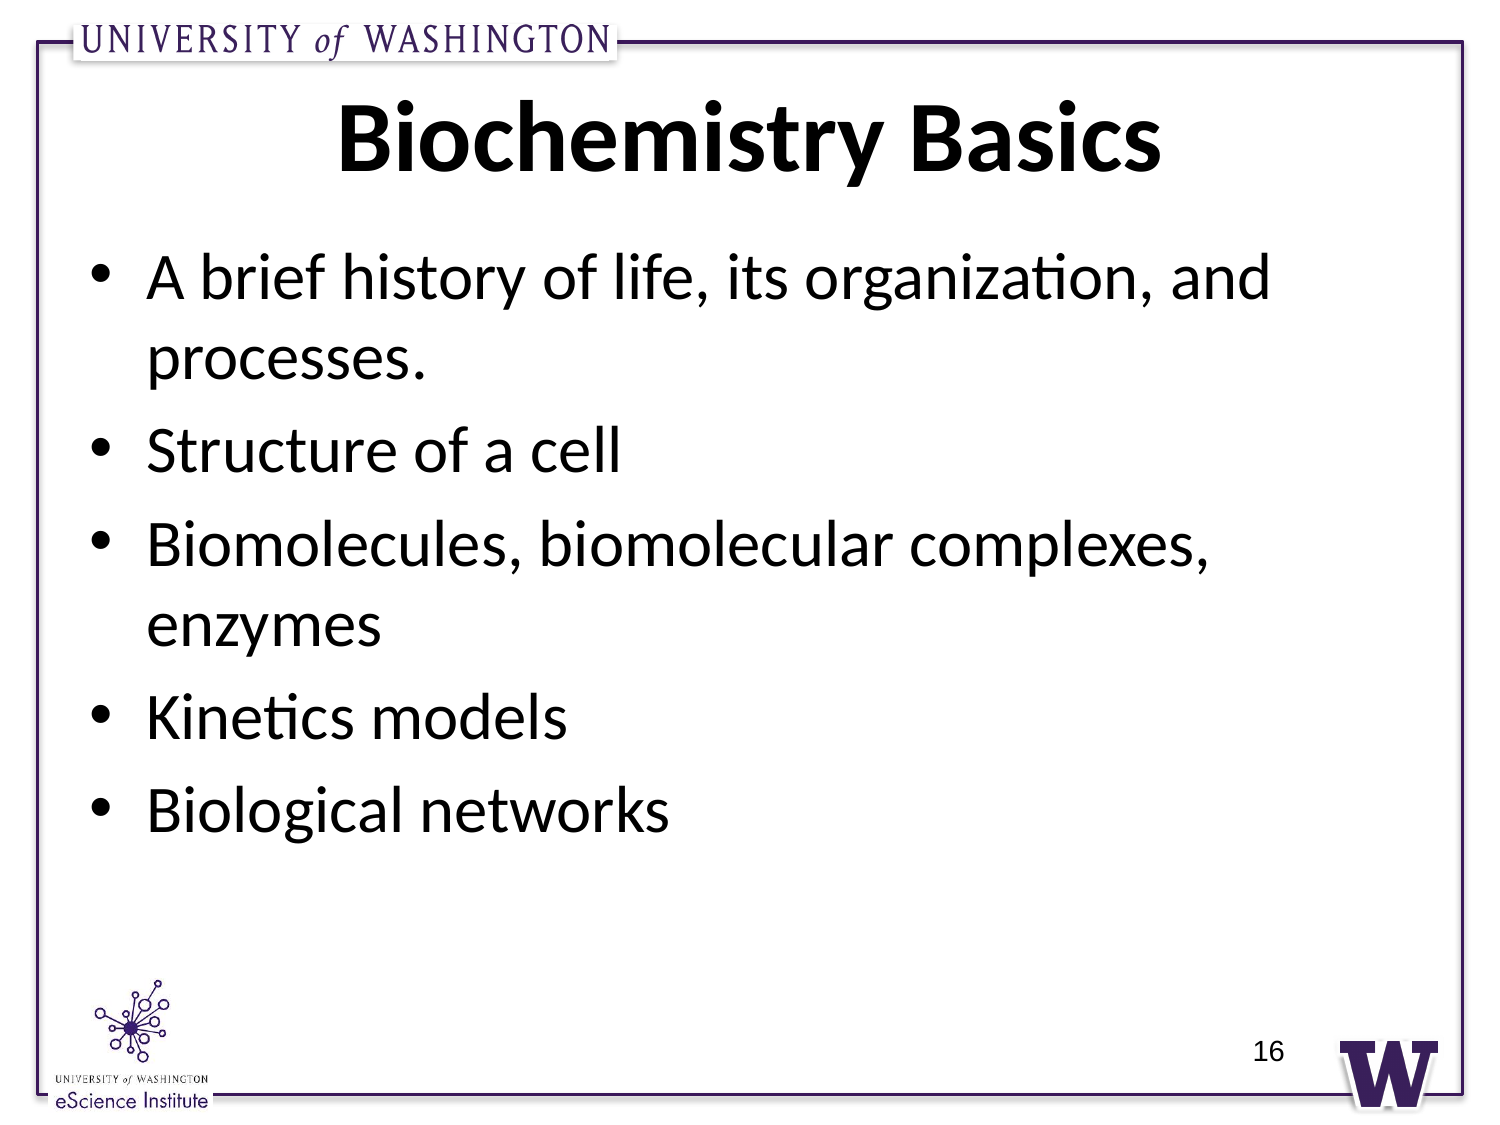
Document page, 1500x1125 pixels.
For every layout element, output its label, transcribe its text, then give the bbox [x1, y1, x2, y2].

title Biochemistry Basics [75, 62, 1425, 200]
picture [81, 24, 609, 61]
picture [1340, 1041, 1438, 1107]
slide_number 16 [1237, 1025, 1325, 1085]
picture [48, 978, 213, 1113]
list A brief history of life, its organization, and processes. Structure of a cell Biomolecules, biomolecular complexes, enzymes Kinetics models Biological networks [75, 224, 1425, 975]
